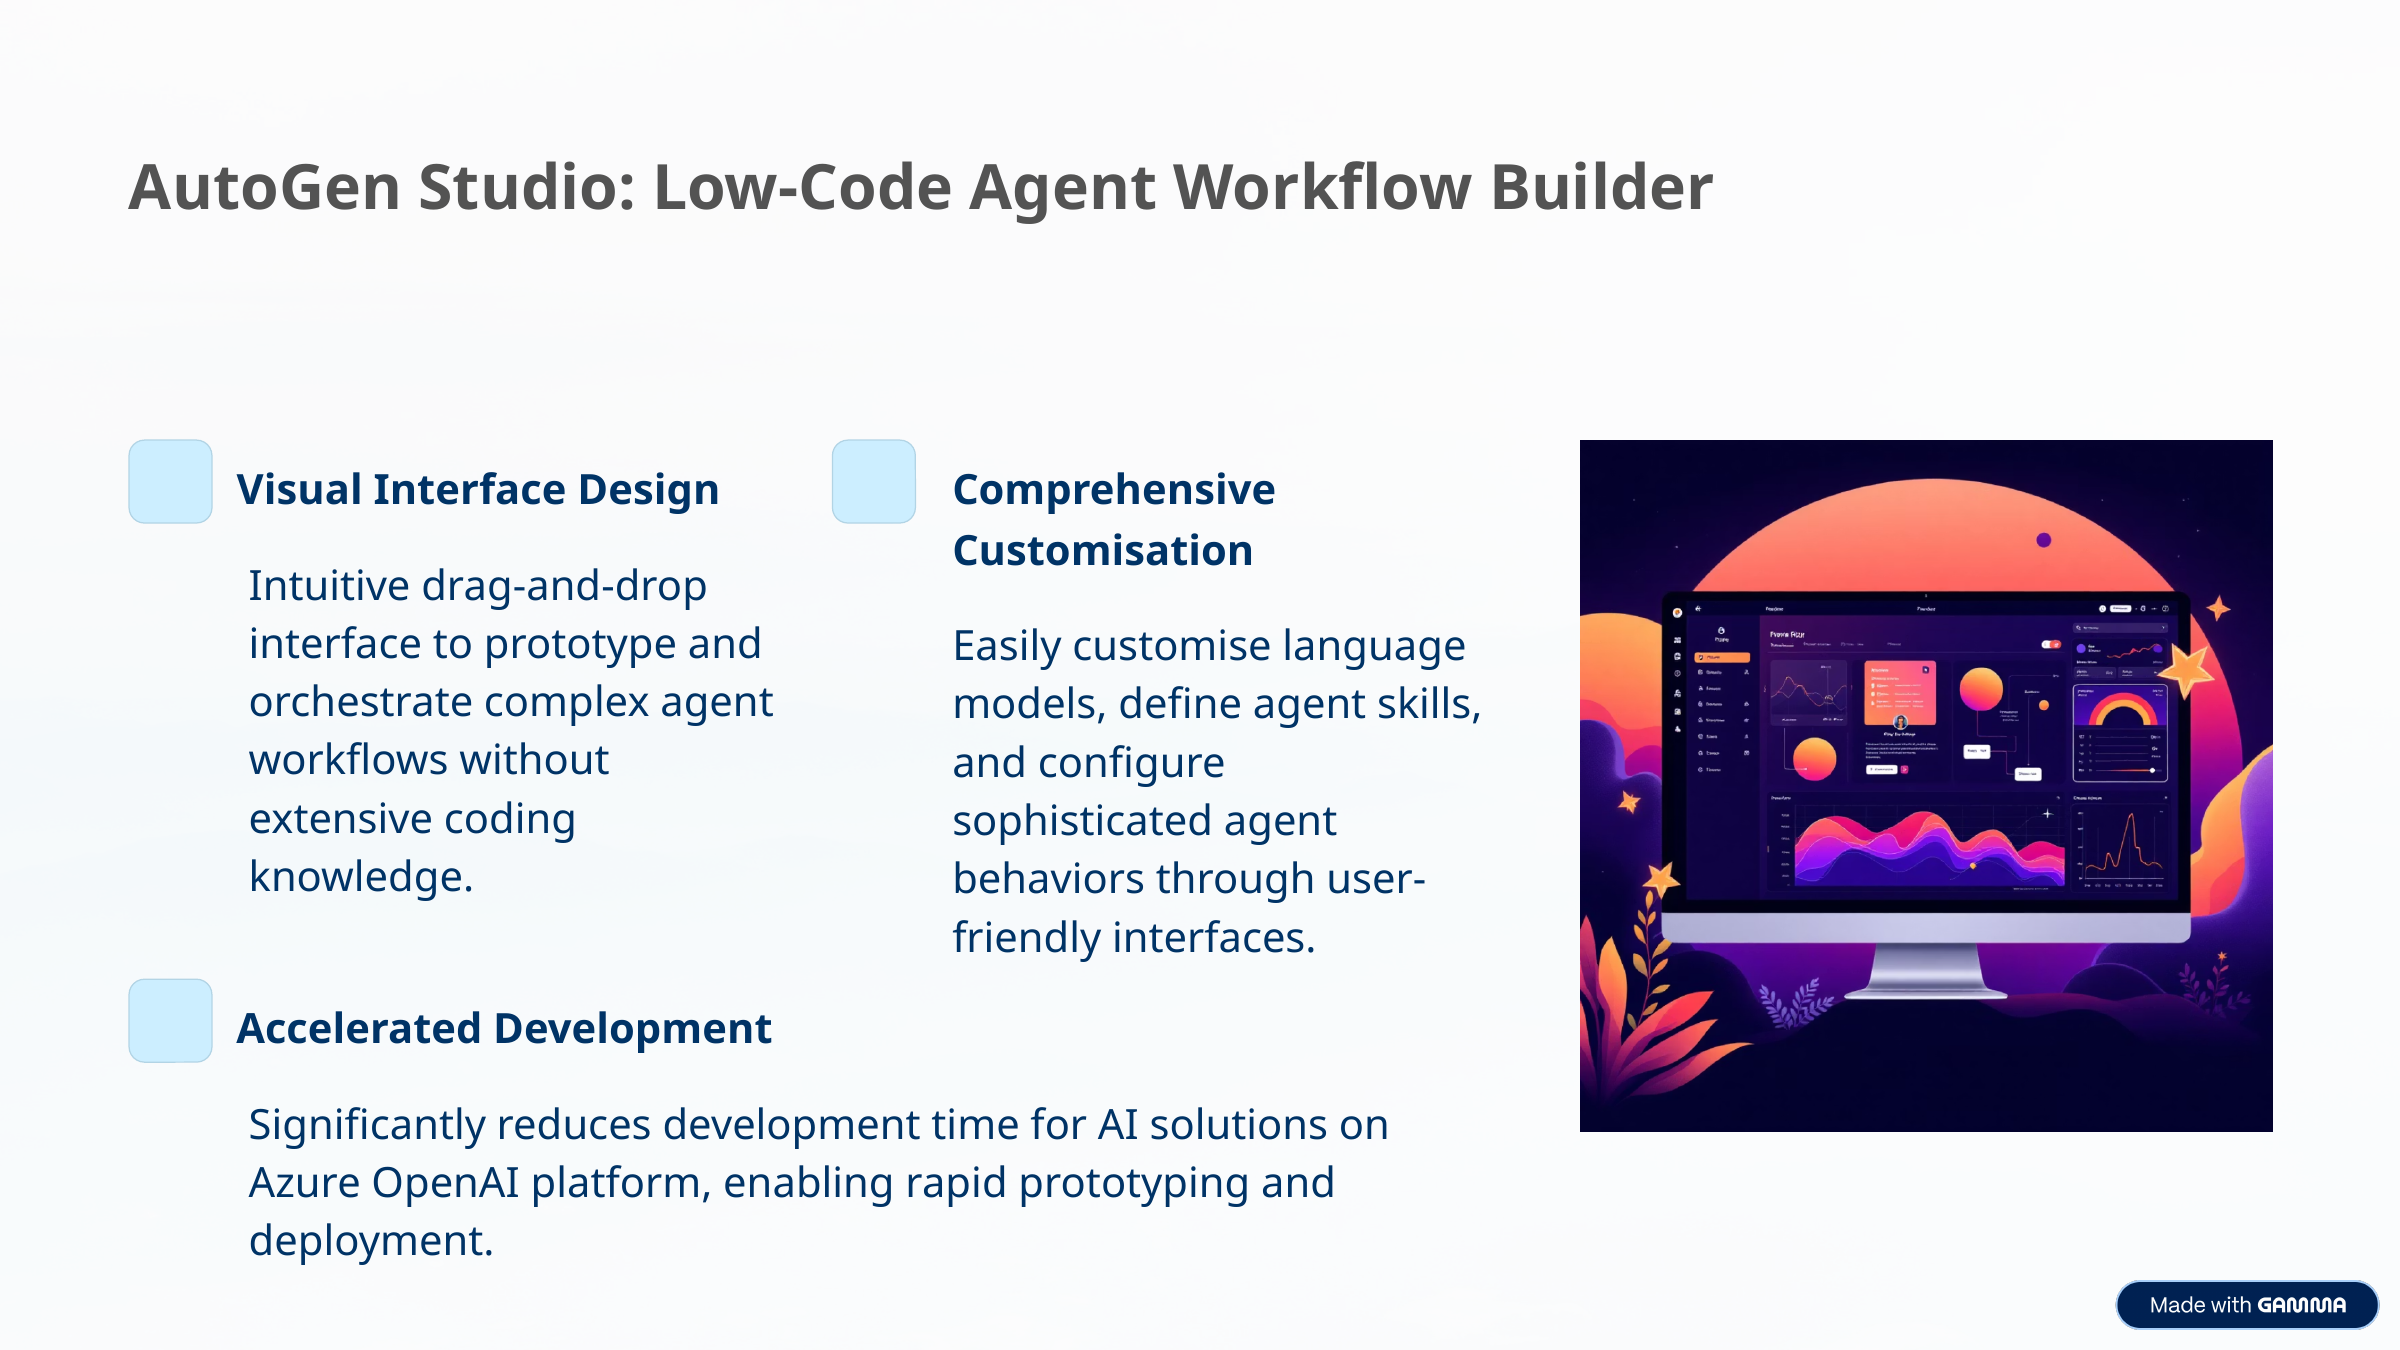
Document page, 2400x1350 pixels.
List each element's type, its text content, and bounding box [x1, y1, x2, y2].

picture [1580, 439, 2273, 1132]
text_box [832, 440, 916, 524]
text_box Intuitive drag-and-drop interface to prototype and orchestrate complex agent workflows without extensive coding knowledge. [248, 549, 787, 901]
text_box Easily customise language models, define agent skills, and configure sophisticated agent behaviors through user-friendly interfaces. [952, 610, 1490, 961]
text_box Visual Interface Design [236, 452, 721, 514]
text_box Significantly reduces development time for AI solutions on Azure OpenAI platform, enabling rapid prototyping and deployment. [248, 1089, 1490, 1265]
text_box [129, 979, 213, 1063]
text_box Comprehensive Customisation [952, 452, 1490, 574]
text_box AutoGen Studio: Low-Code Agent Workflow Builder [128, 101, 2271, 223]
text_box [129, 440, 213, 524]
text_box Accelerated Development [236, 991, 773, 1053]
picture [2106, 1271, 2389, 1339]
